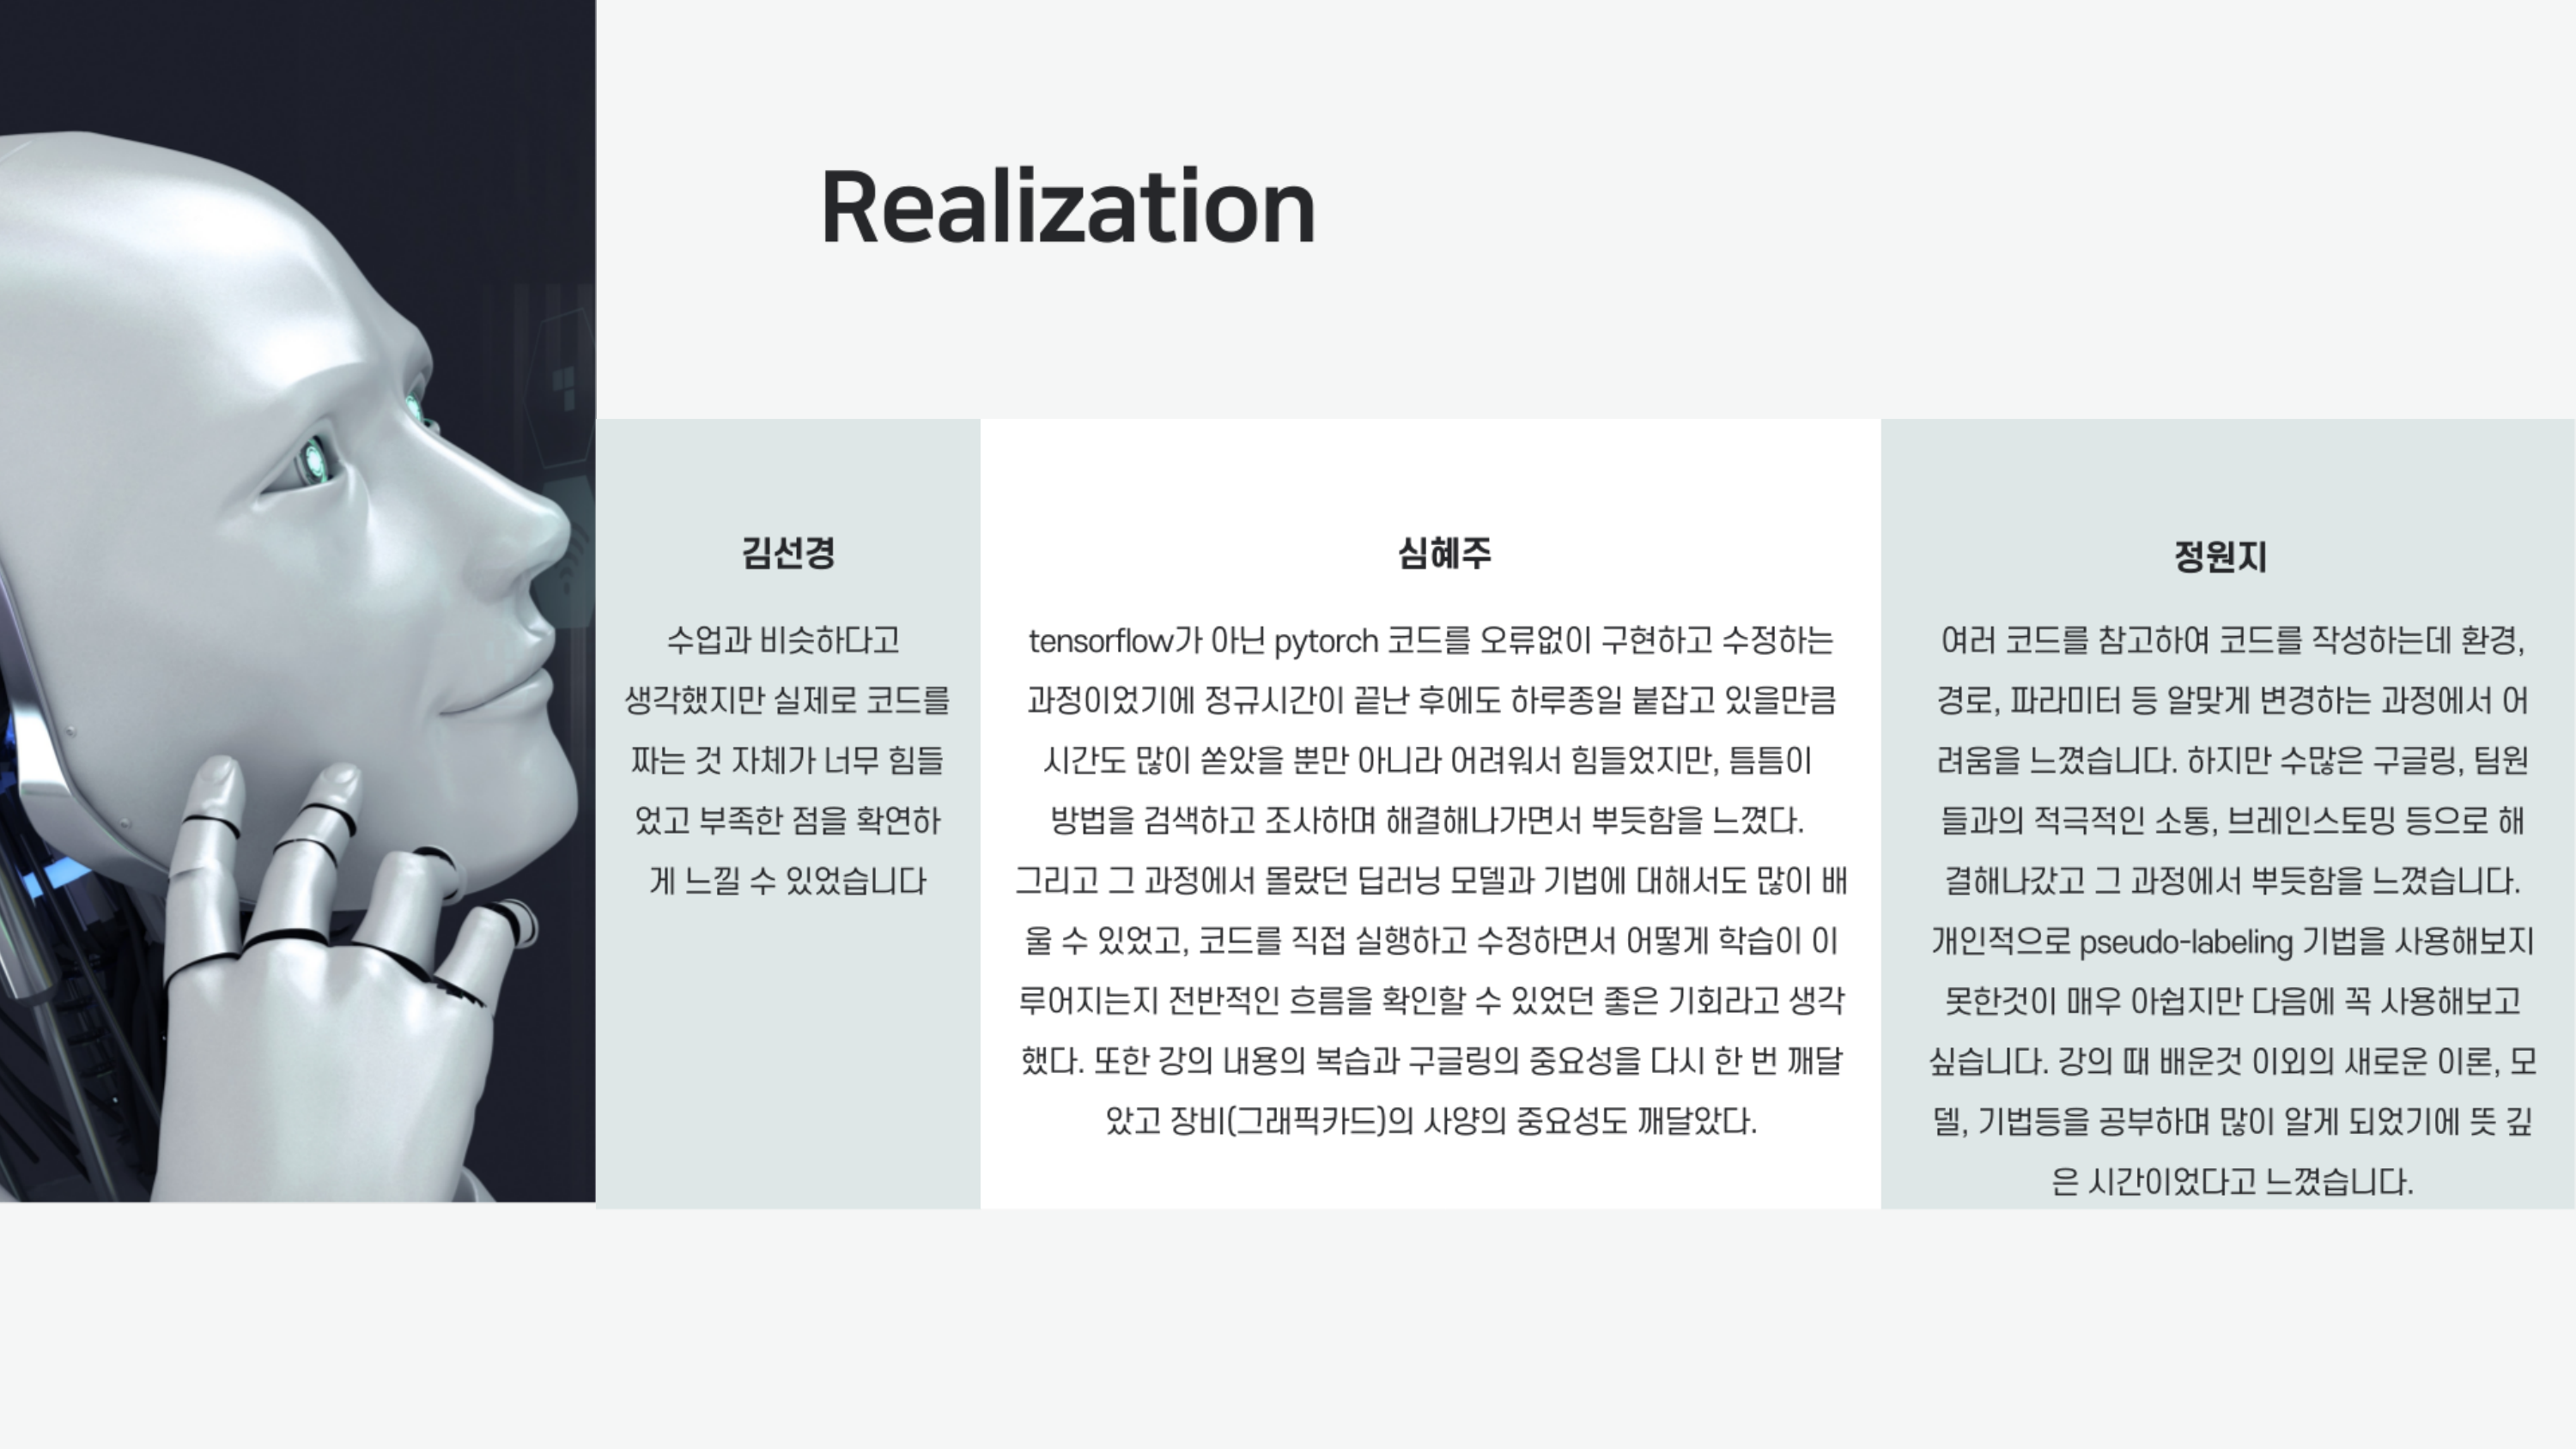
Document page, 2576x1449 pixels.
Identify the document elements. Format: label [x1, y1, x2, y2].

text_box [1446, 419, 1880, 1210]
text_box [596, 419, 980, 1210]
picture [2050, 527, 2281, 590]
picture [618, 615, 964, 910]
picture [803, 126, 1358, 288]
picture [1009, 615, 1861, 1153]
text_box [0, 0, 597, 1210]
picture [1924, 615, 2551, 1211]
text_box [981, 419, 1446, 1210]
text_box [1881, 419, 2576, 1210]
picture [1274, 524, 1507, 585]
picture [617, 524, 849, 585]
